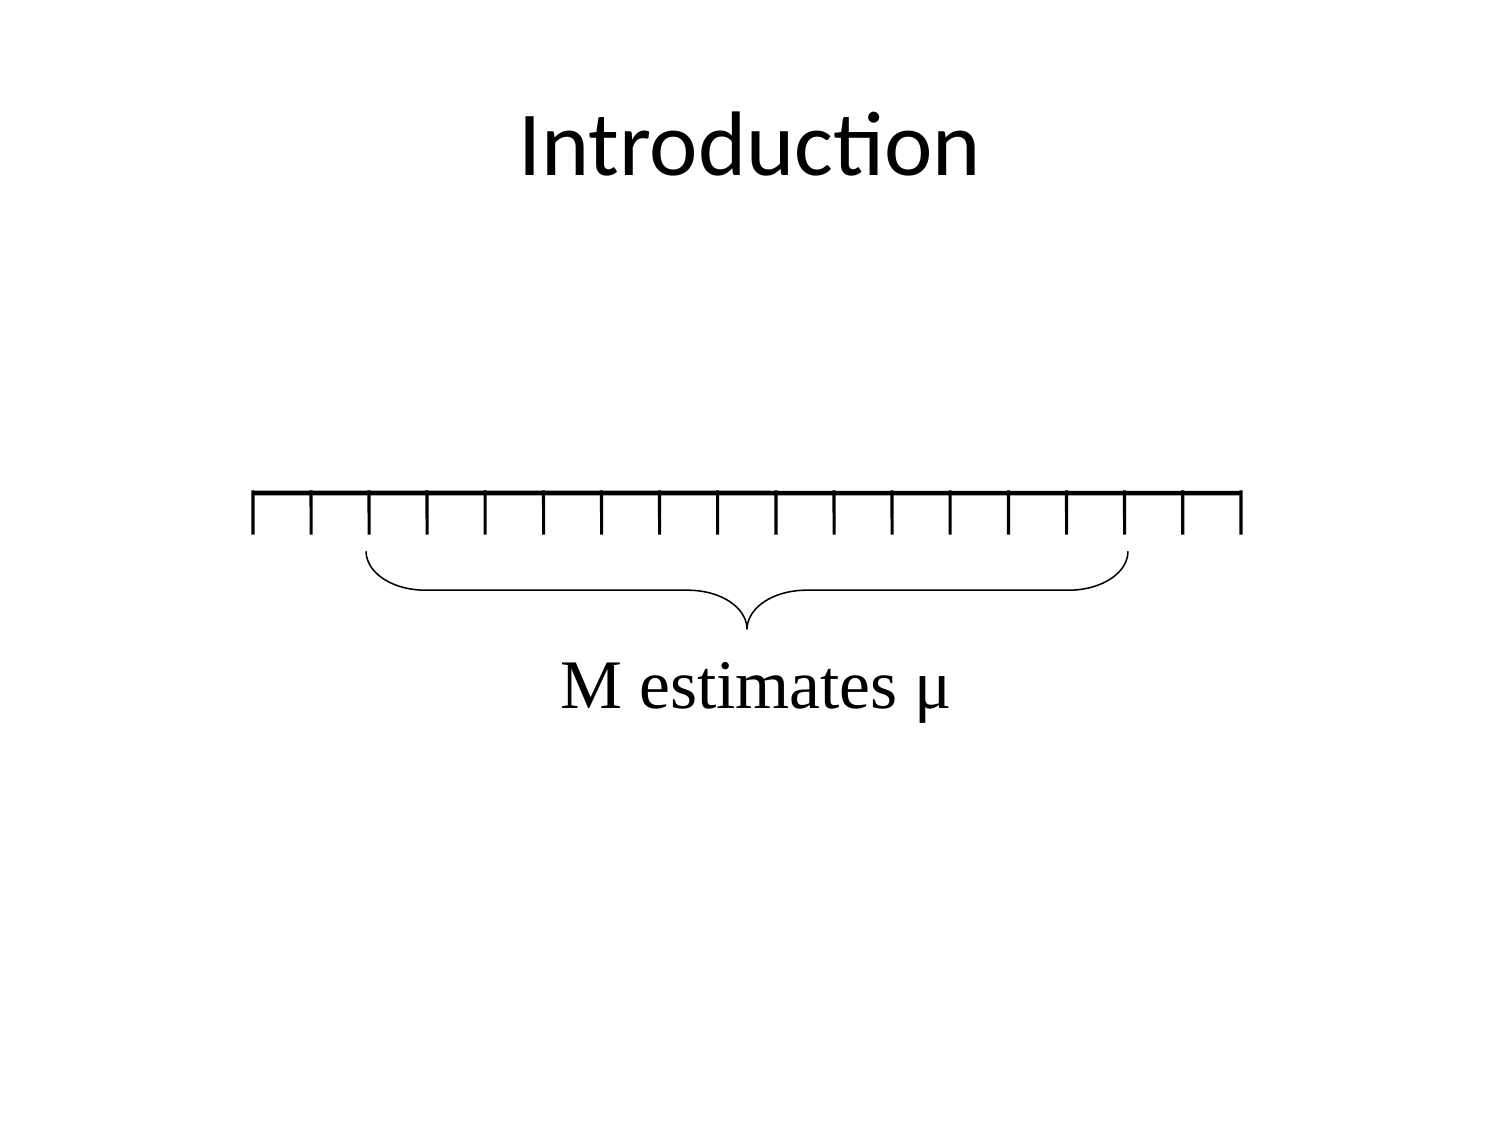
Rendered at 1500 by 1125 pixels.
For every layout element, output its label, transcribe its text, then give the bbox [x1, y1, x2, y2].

list [75, 262, 1425, 1005]
text_box M estimates μ [539, 628, 974, 733]
title Introduction [75, 45, 1425, 233]
text_box [366, 551, 1129, 628]
